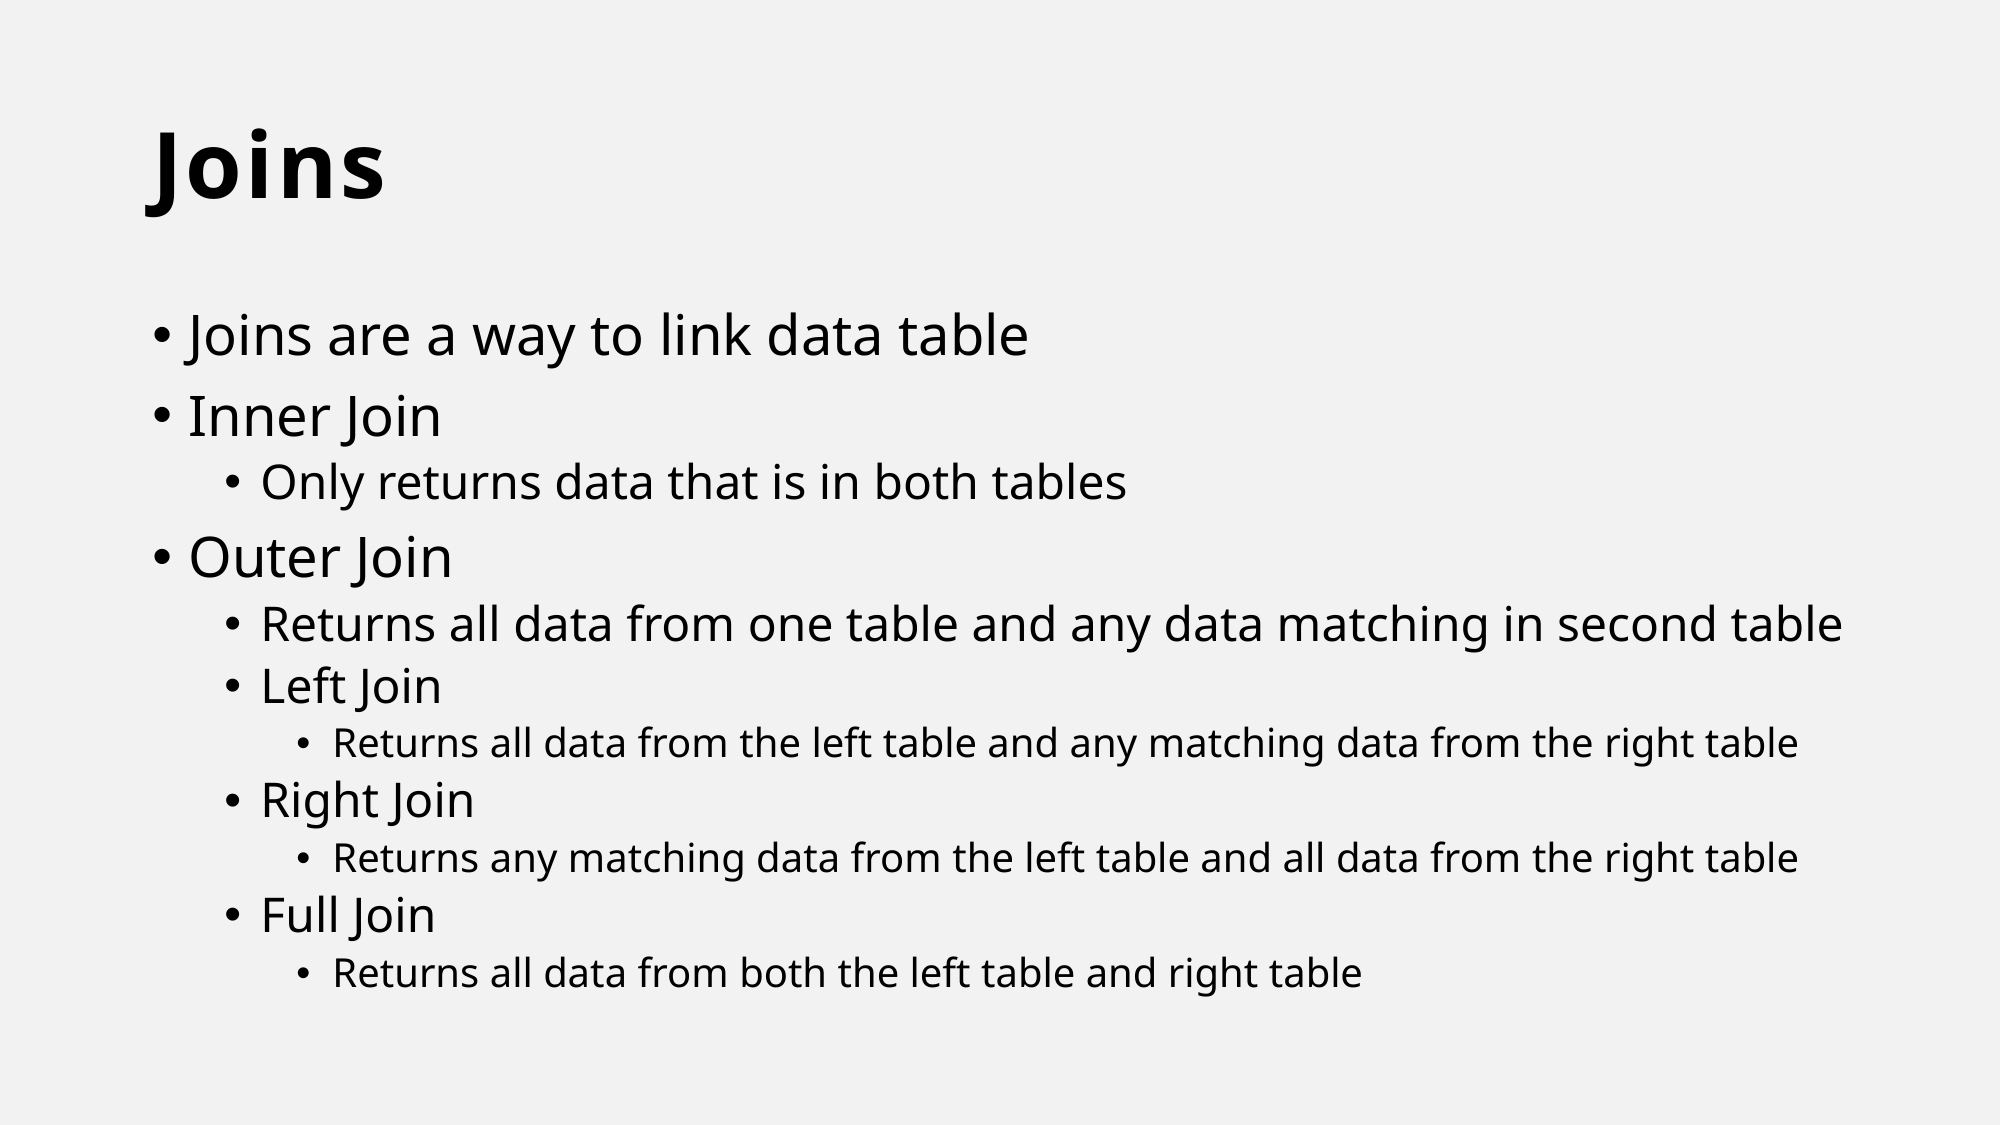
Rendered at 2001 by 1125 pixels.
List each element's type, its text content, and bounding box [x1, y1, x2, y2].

list Joins are a way to link data table Inner Join Only returns data that is in both tables Outer Join Returns all data from one table and any data matching in second table Left Join Returns all data from the left table and any matching data from the right table Right Join Returns any matching data from the left table and all data from the right table Full Join Returns all data from both the left table and right table [137, 299, 1863, 1014]
title Joins [137, 59, 1863, 278]
